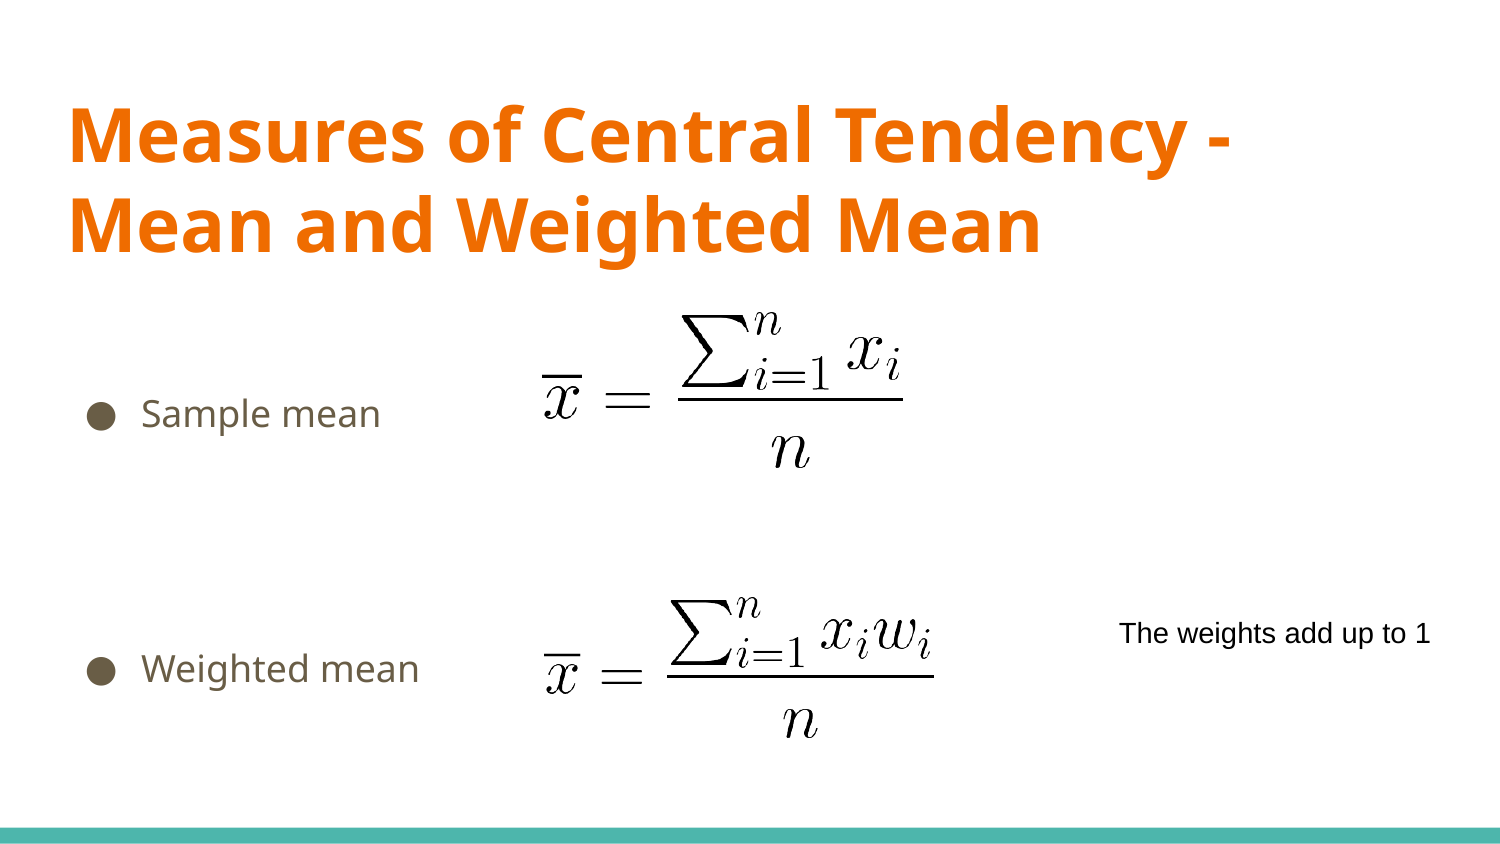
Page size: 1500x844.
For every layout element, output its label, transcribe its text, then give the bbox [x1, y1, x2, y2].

list Sample mean Weighted mean [51, 204, 1449, 752]
text_box The weights add up to 1 [1104, 599, 1465, 766]
picture [544, 597, 934, 738]
title Measures of Central Tendency - Mean and Weighted Mean [51, 72, 1449, 189]
picture [541, 312, 904, 468]
